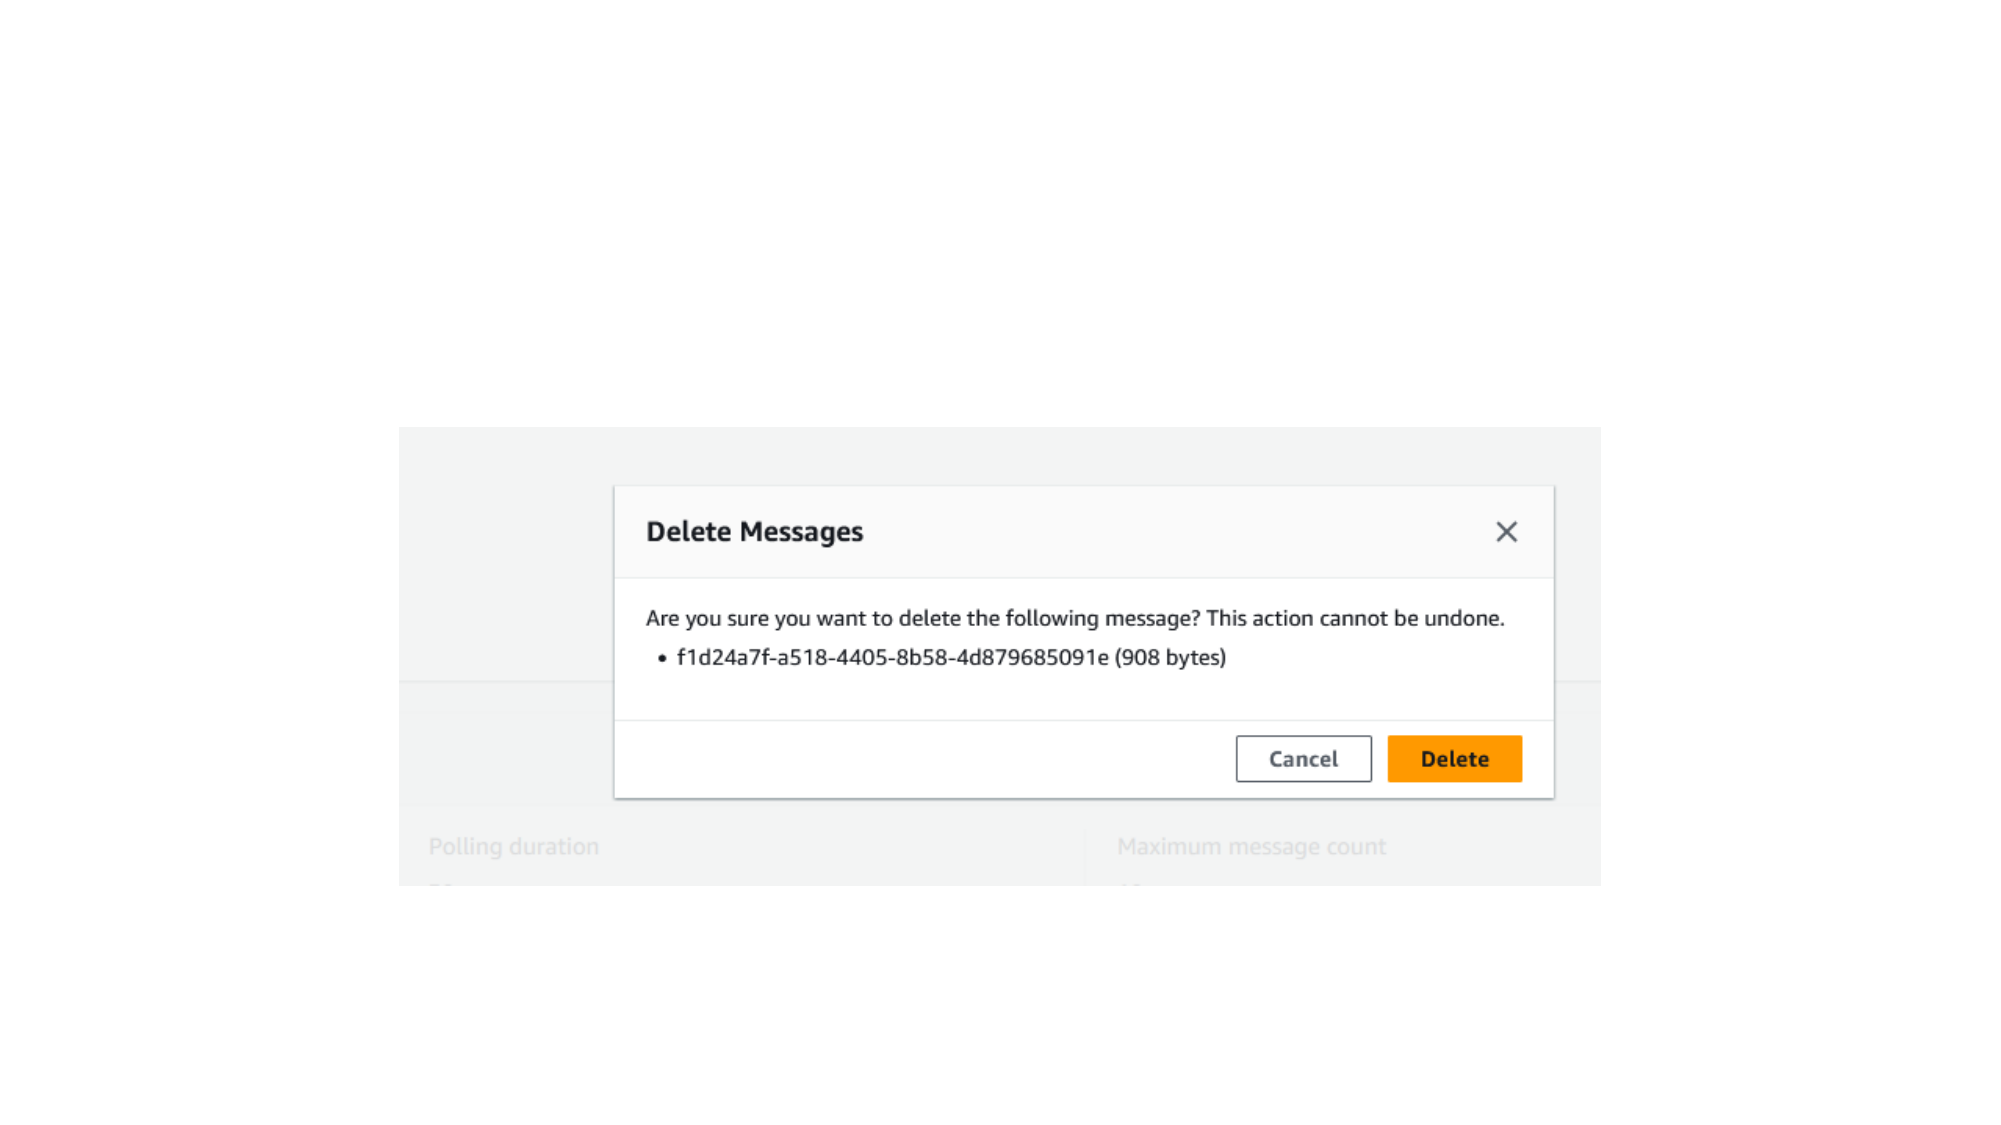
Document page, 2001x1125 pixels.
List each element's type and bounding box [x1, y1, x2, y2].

list [399, 427, 1601, 886]
